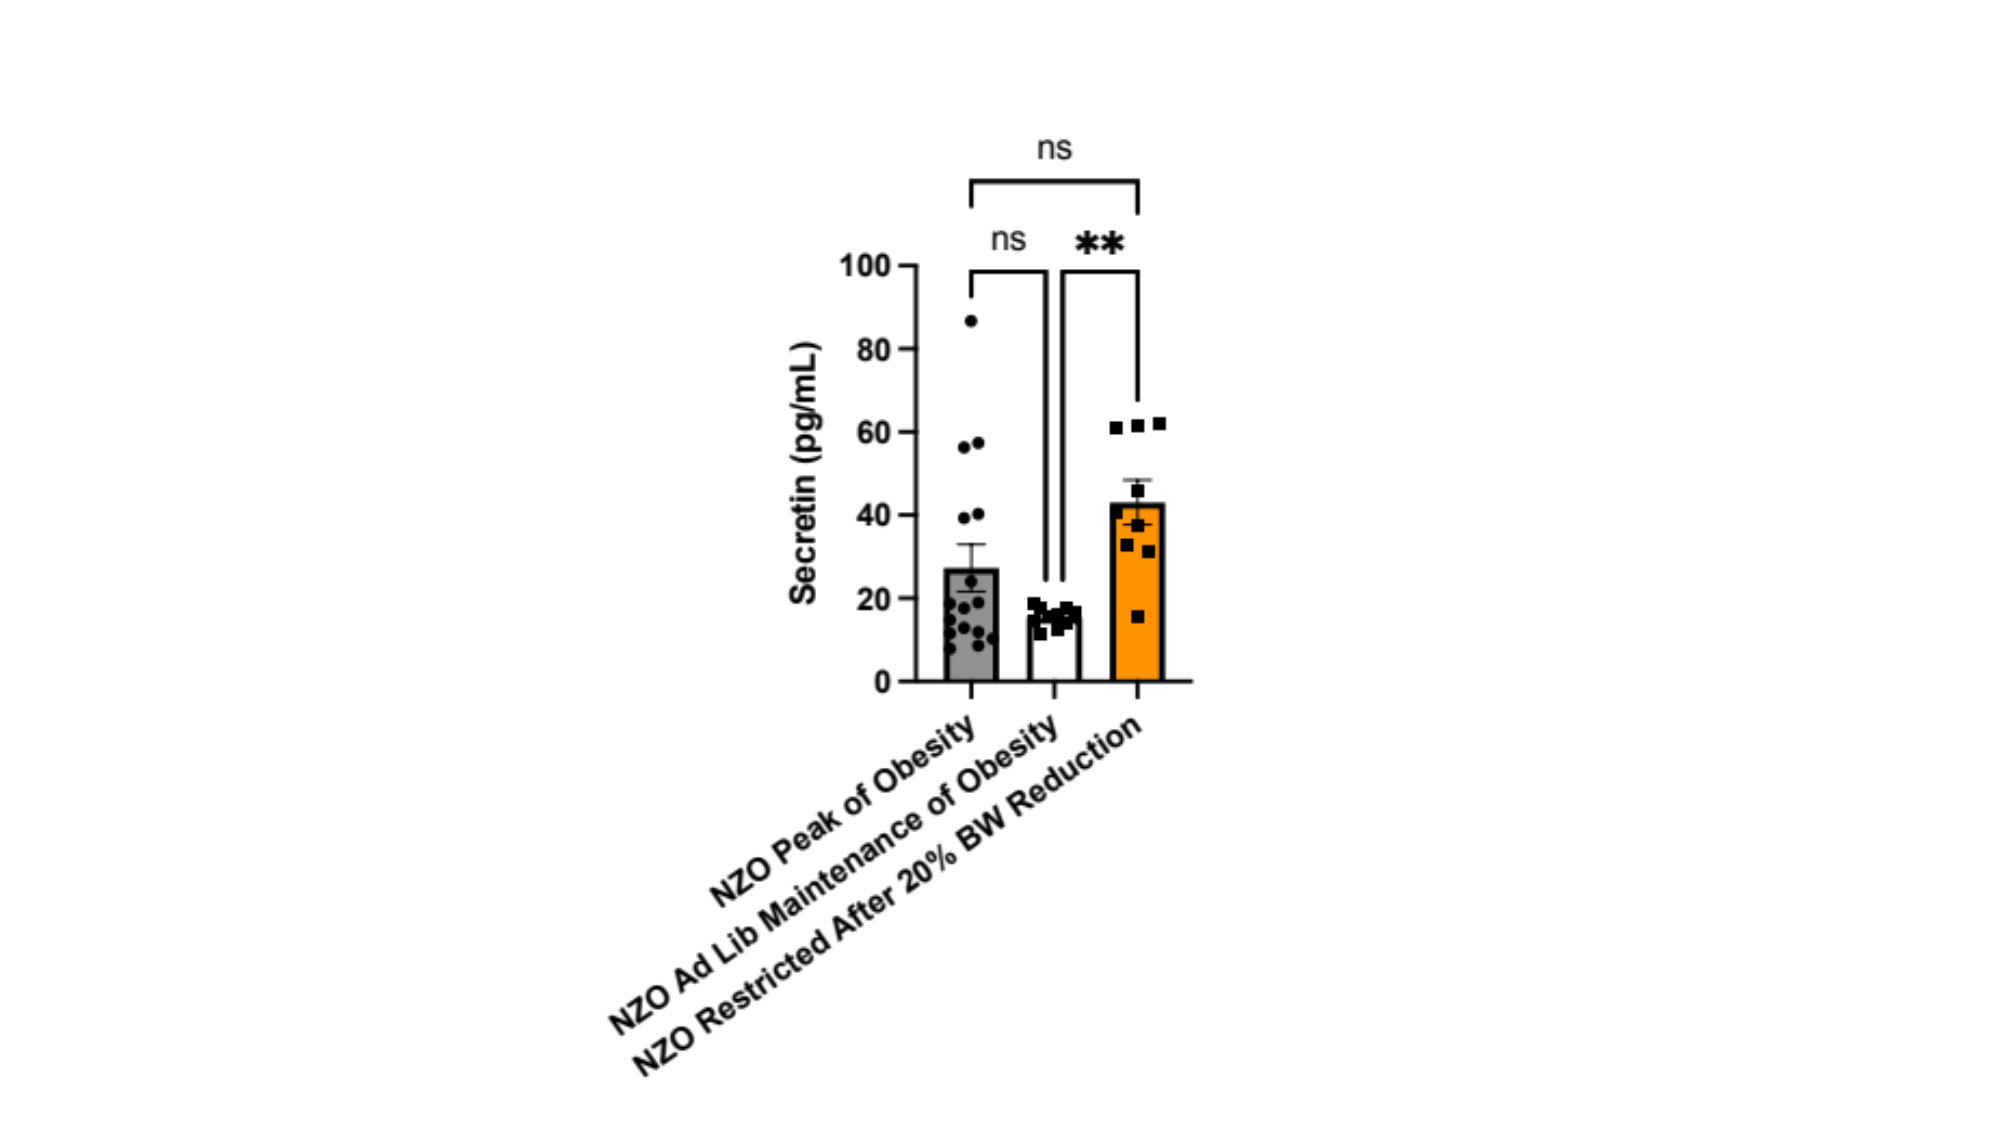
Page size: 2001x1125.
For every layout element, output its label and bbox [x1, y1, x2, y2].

picture [604, 114, 1396, 1084]
